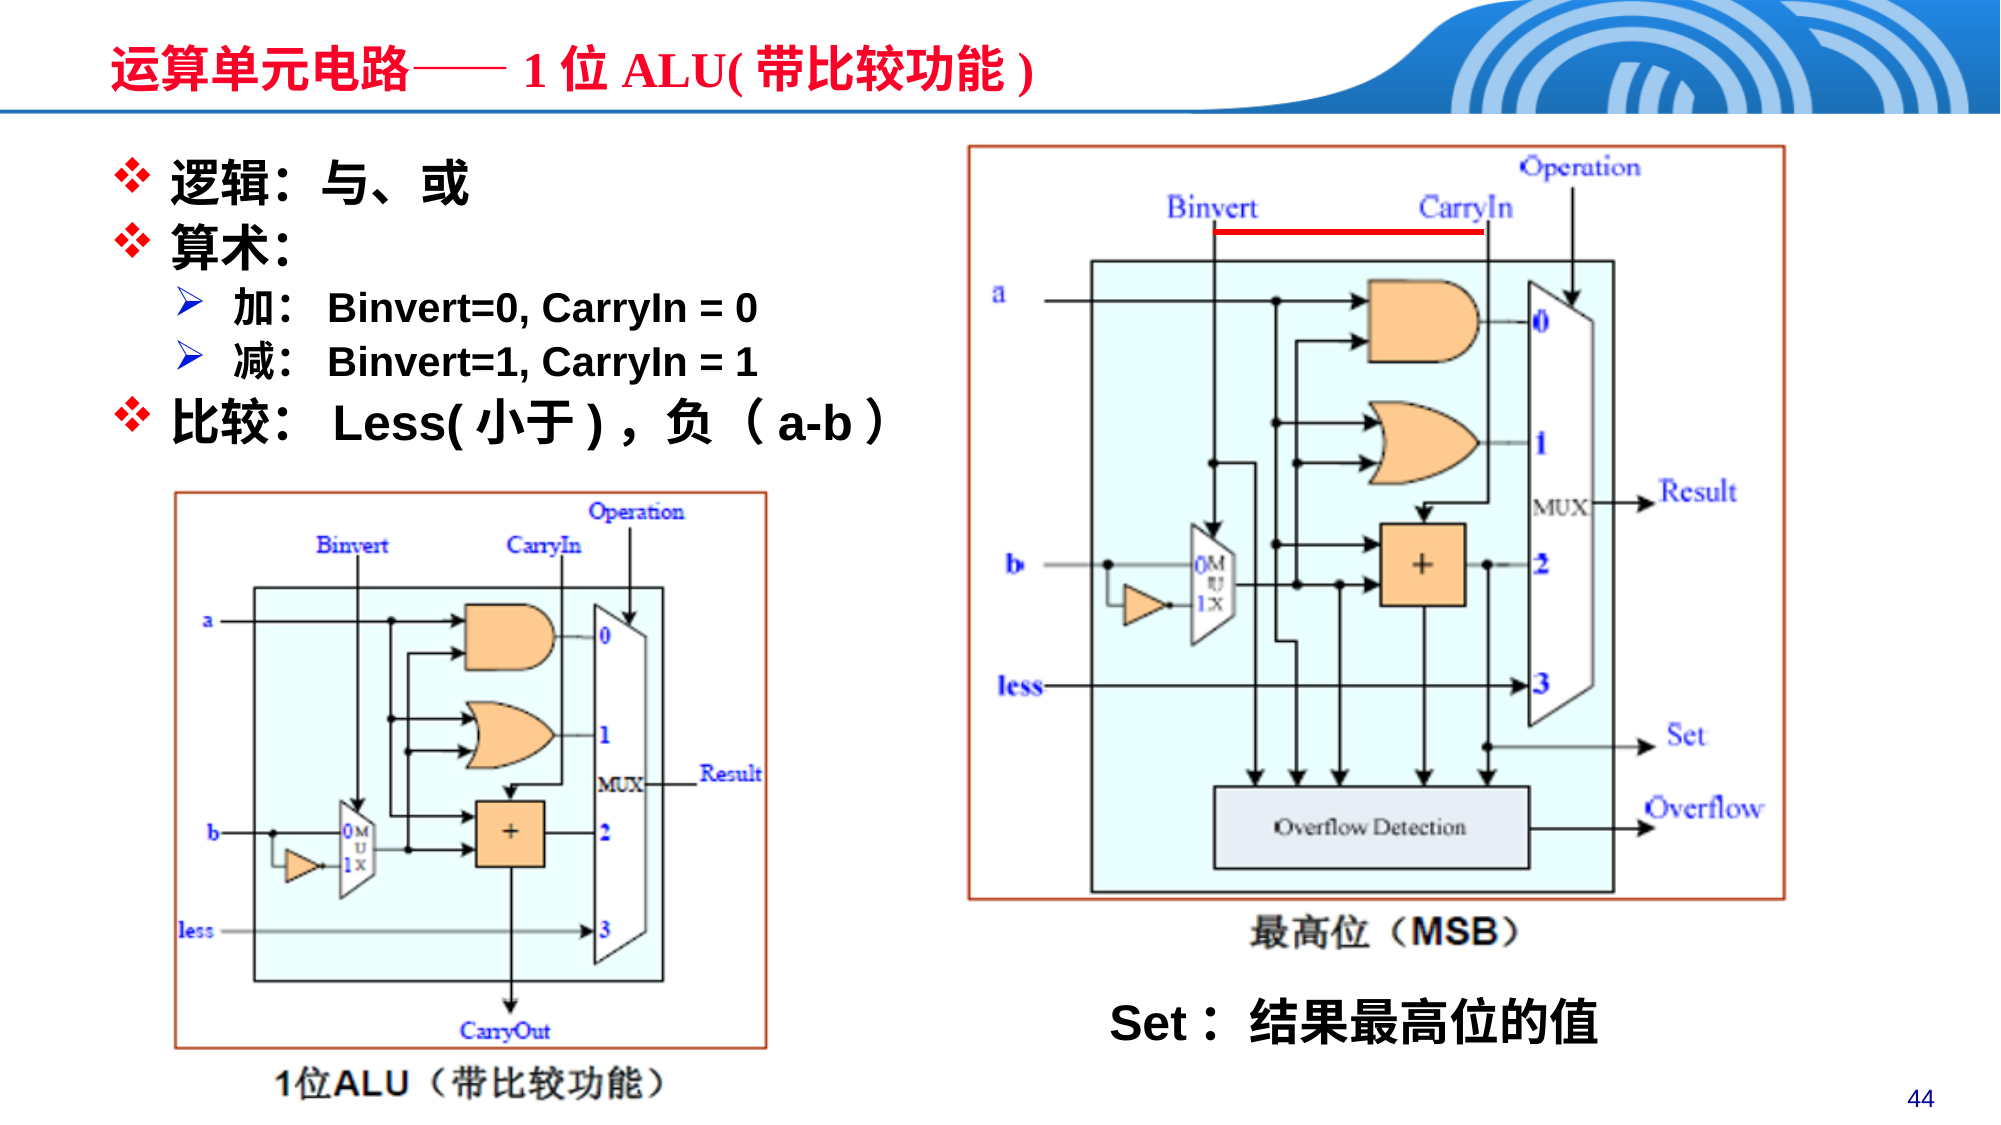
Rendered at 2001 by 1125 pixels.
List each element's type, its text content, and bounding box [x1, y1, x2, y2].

picture [0, 0, 2000, 114]
text_box Set：结果最高位的值 [1094, 983, 1733, 1059]
title 运算单元电路——1位ALU(带比较功能) [99, 40, 1155, 103]
picture [149, 465, 788, 1103]
picture [944, 125, 1792, 962]
list 逻辑：与、或 算术： 加：Binvert=0, CarryIn = 0 减：Binvert=1, CarryIn = 1 比较：Less(小于)，负（a-b） [99, 147, 939, 795]
